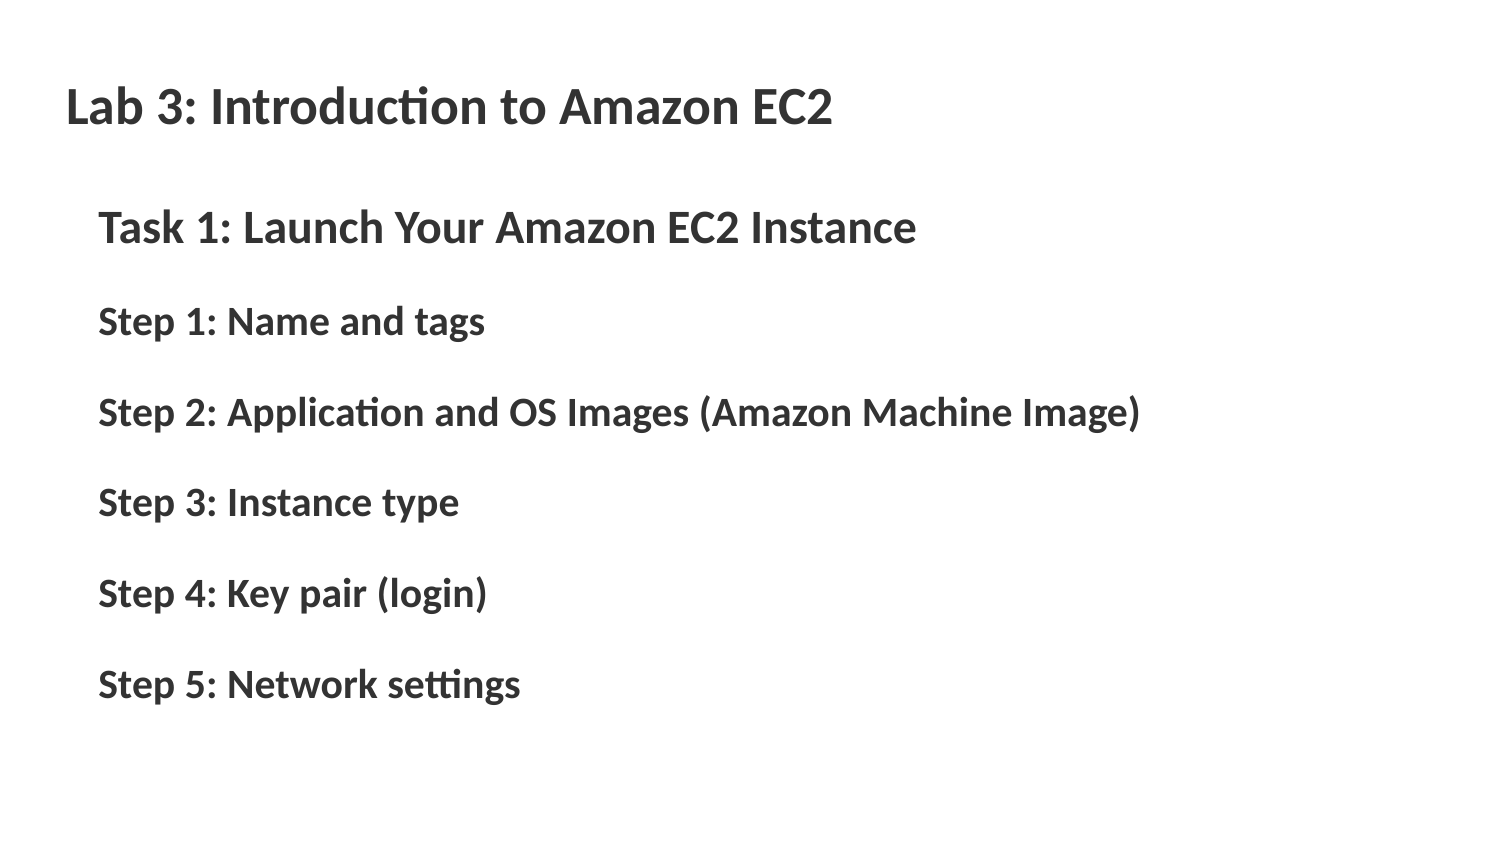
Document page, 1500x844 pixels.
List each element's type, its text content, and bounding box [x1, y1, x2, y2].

list Task 1: Launch Your Amazon EC2 Instance Step 1: Name and tags Step 2: Application and OS Images (Amazon Machine Image) Step 3: Instance type Step 4: Key pair (login) Step 5: Network settings [83, 179, 1482, 741]
title Lab 3: Introduction to Amazon EC2 [51, 42, 1449, 137]
